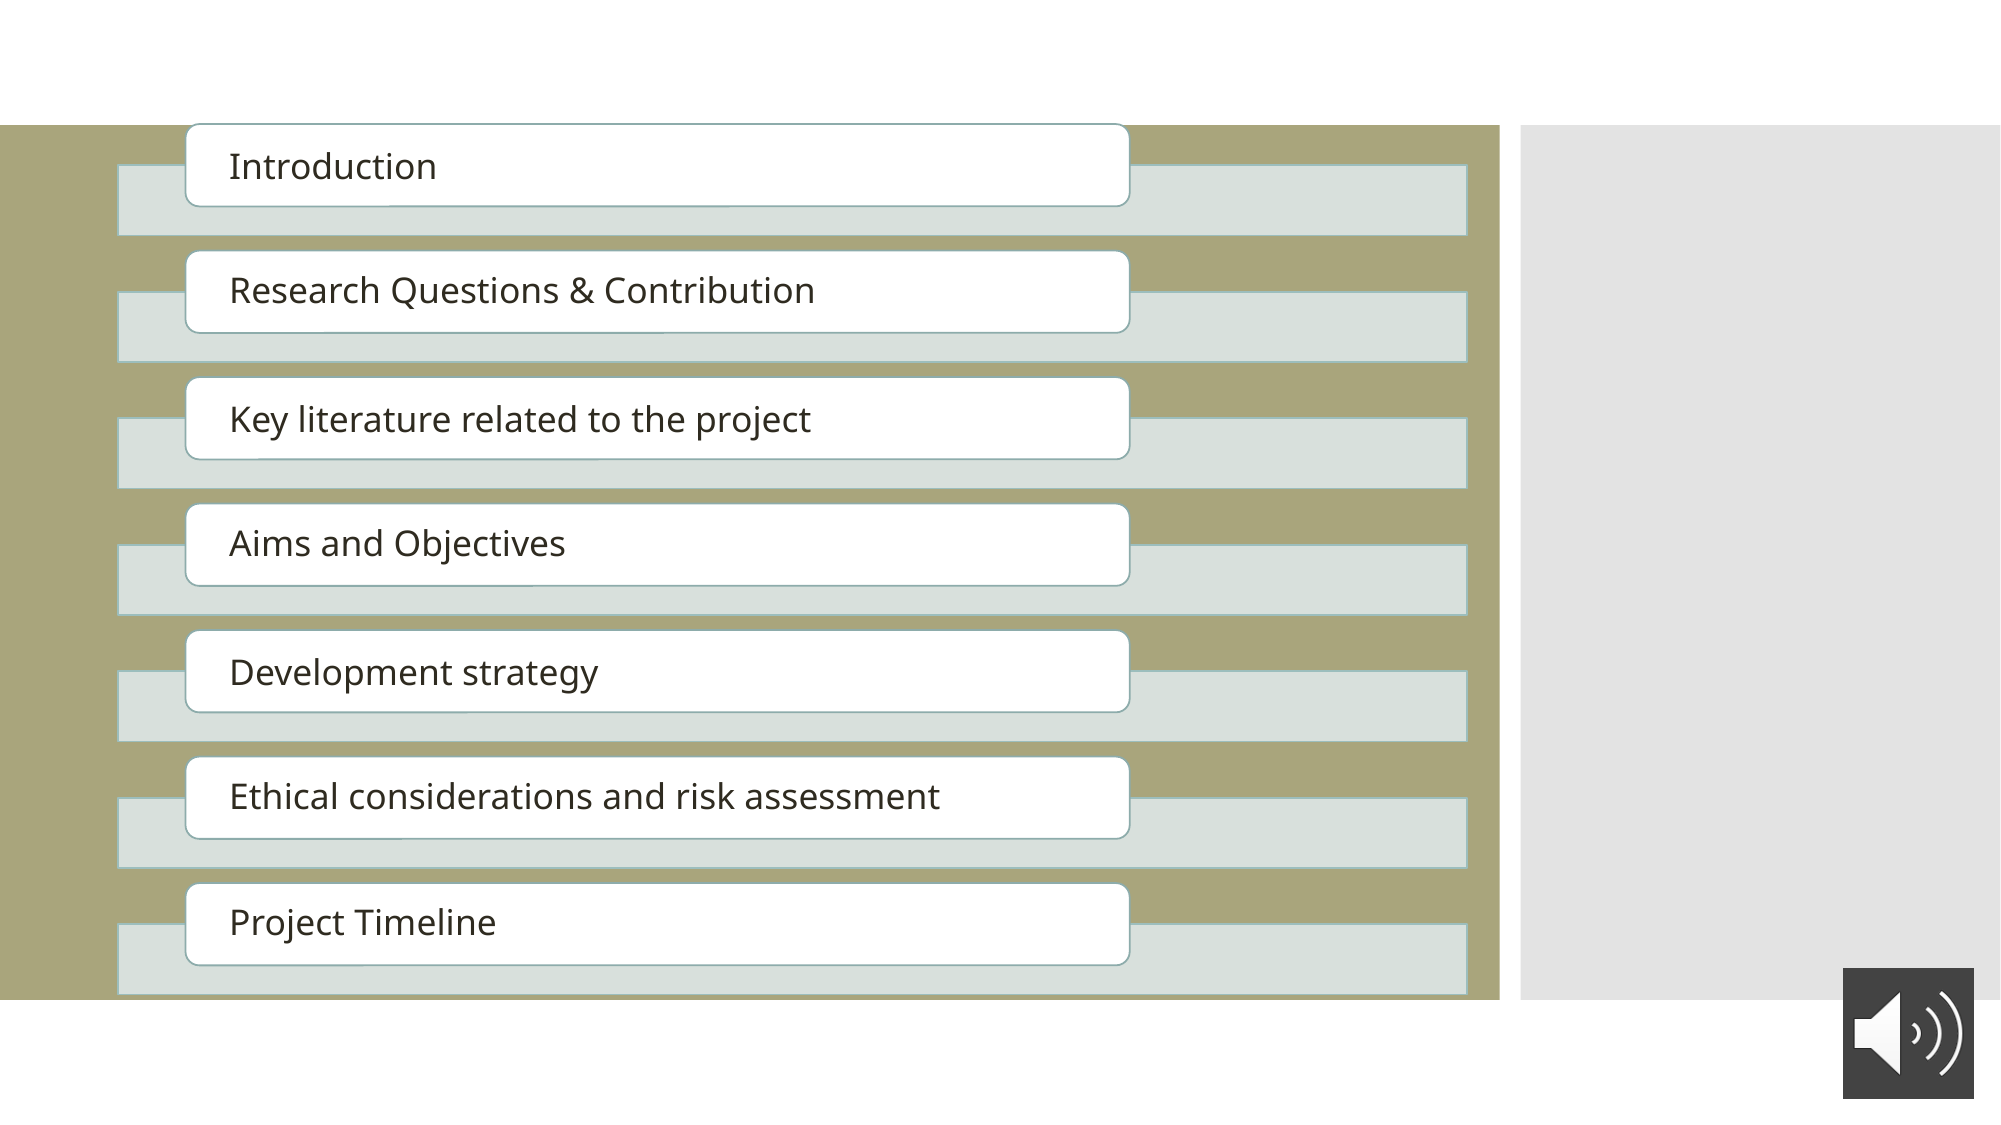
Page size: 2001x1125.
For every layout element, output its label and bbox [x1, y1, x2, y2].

text_box [117, 121, 1468, 997]
picture [1841, 966, 1976, 1101]
